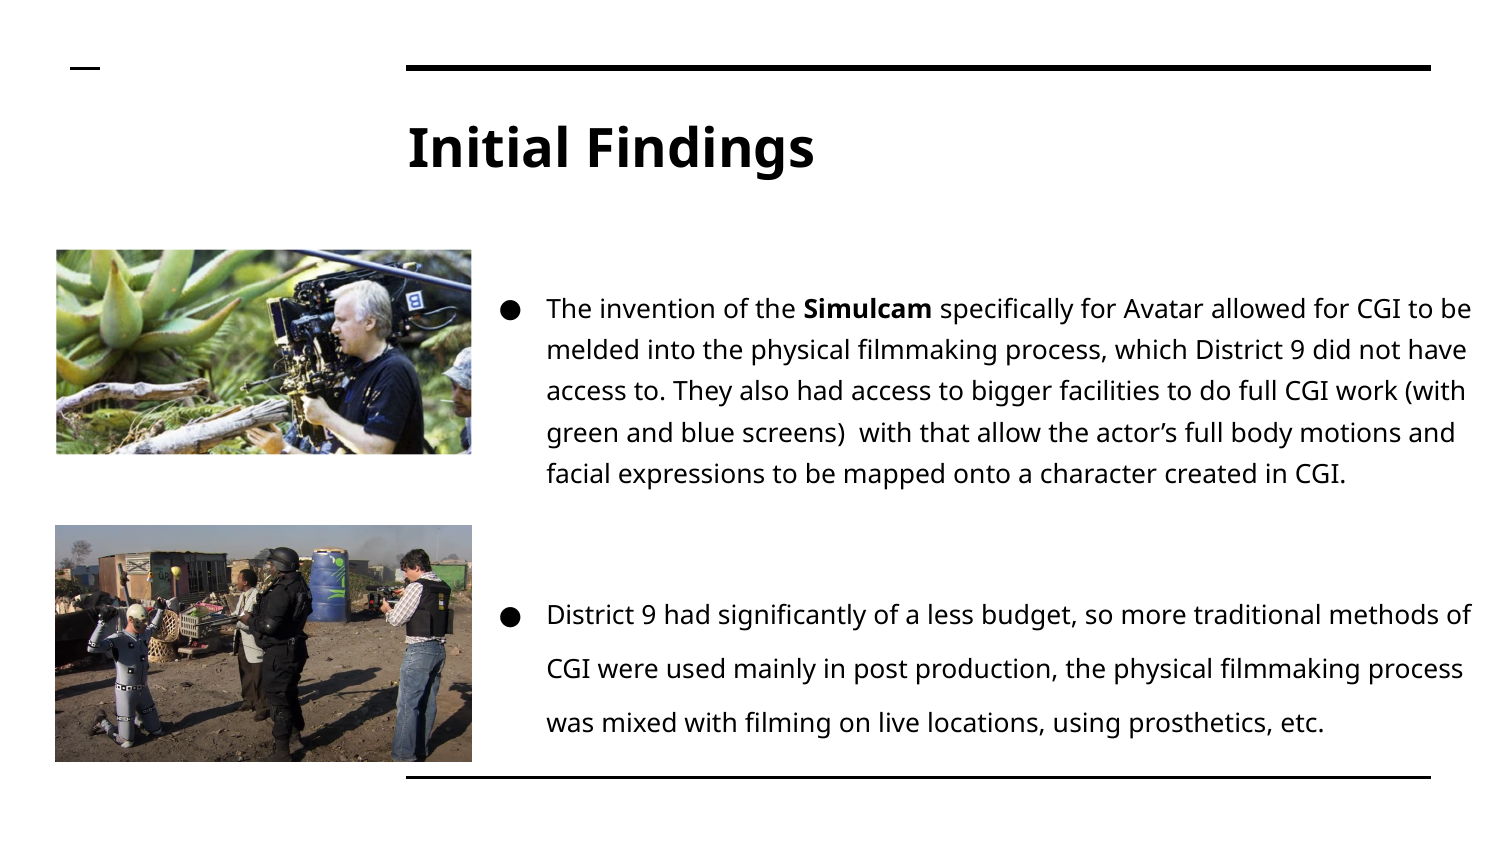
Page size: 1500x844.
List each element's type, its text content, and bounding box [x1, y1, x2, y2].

picture [55, 246, 472, 456]
list The invention of the Simulcam specifically for Avatar allowed for CGI to be melded into the physical filmmaking process, which District 9 did not have access to. They also had access to bigger facilities to do full CGI work (with green and blue screens) with that allow the actor’s full body motions and facial expressions to be mapped onto a character created in CGI. District 9 had significantly of a less budget, so more traditional methods of CGI were used mainly in post production, the physical filmmaking process was mixed with filming on live locations, using prosthetics, etc. [462, 269, 1500, 762]
picture [55, 524, 472, 763]
title Initial Findings [393, 94, 1431, 199]
